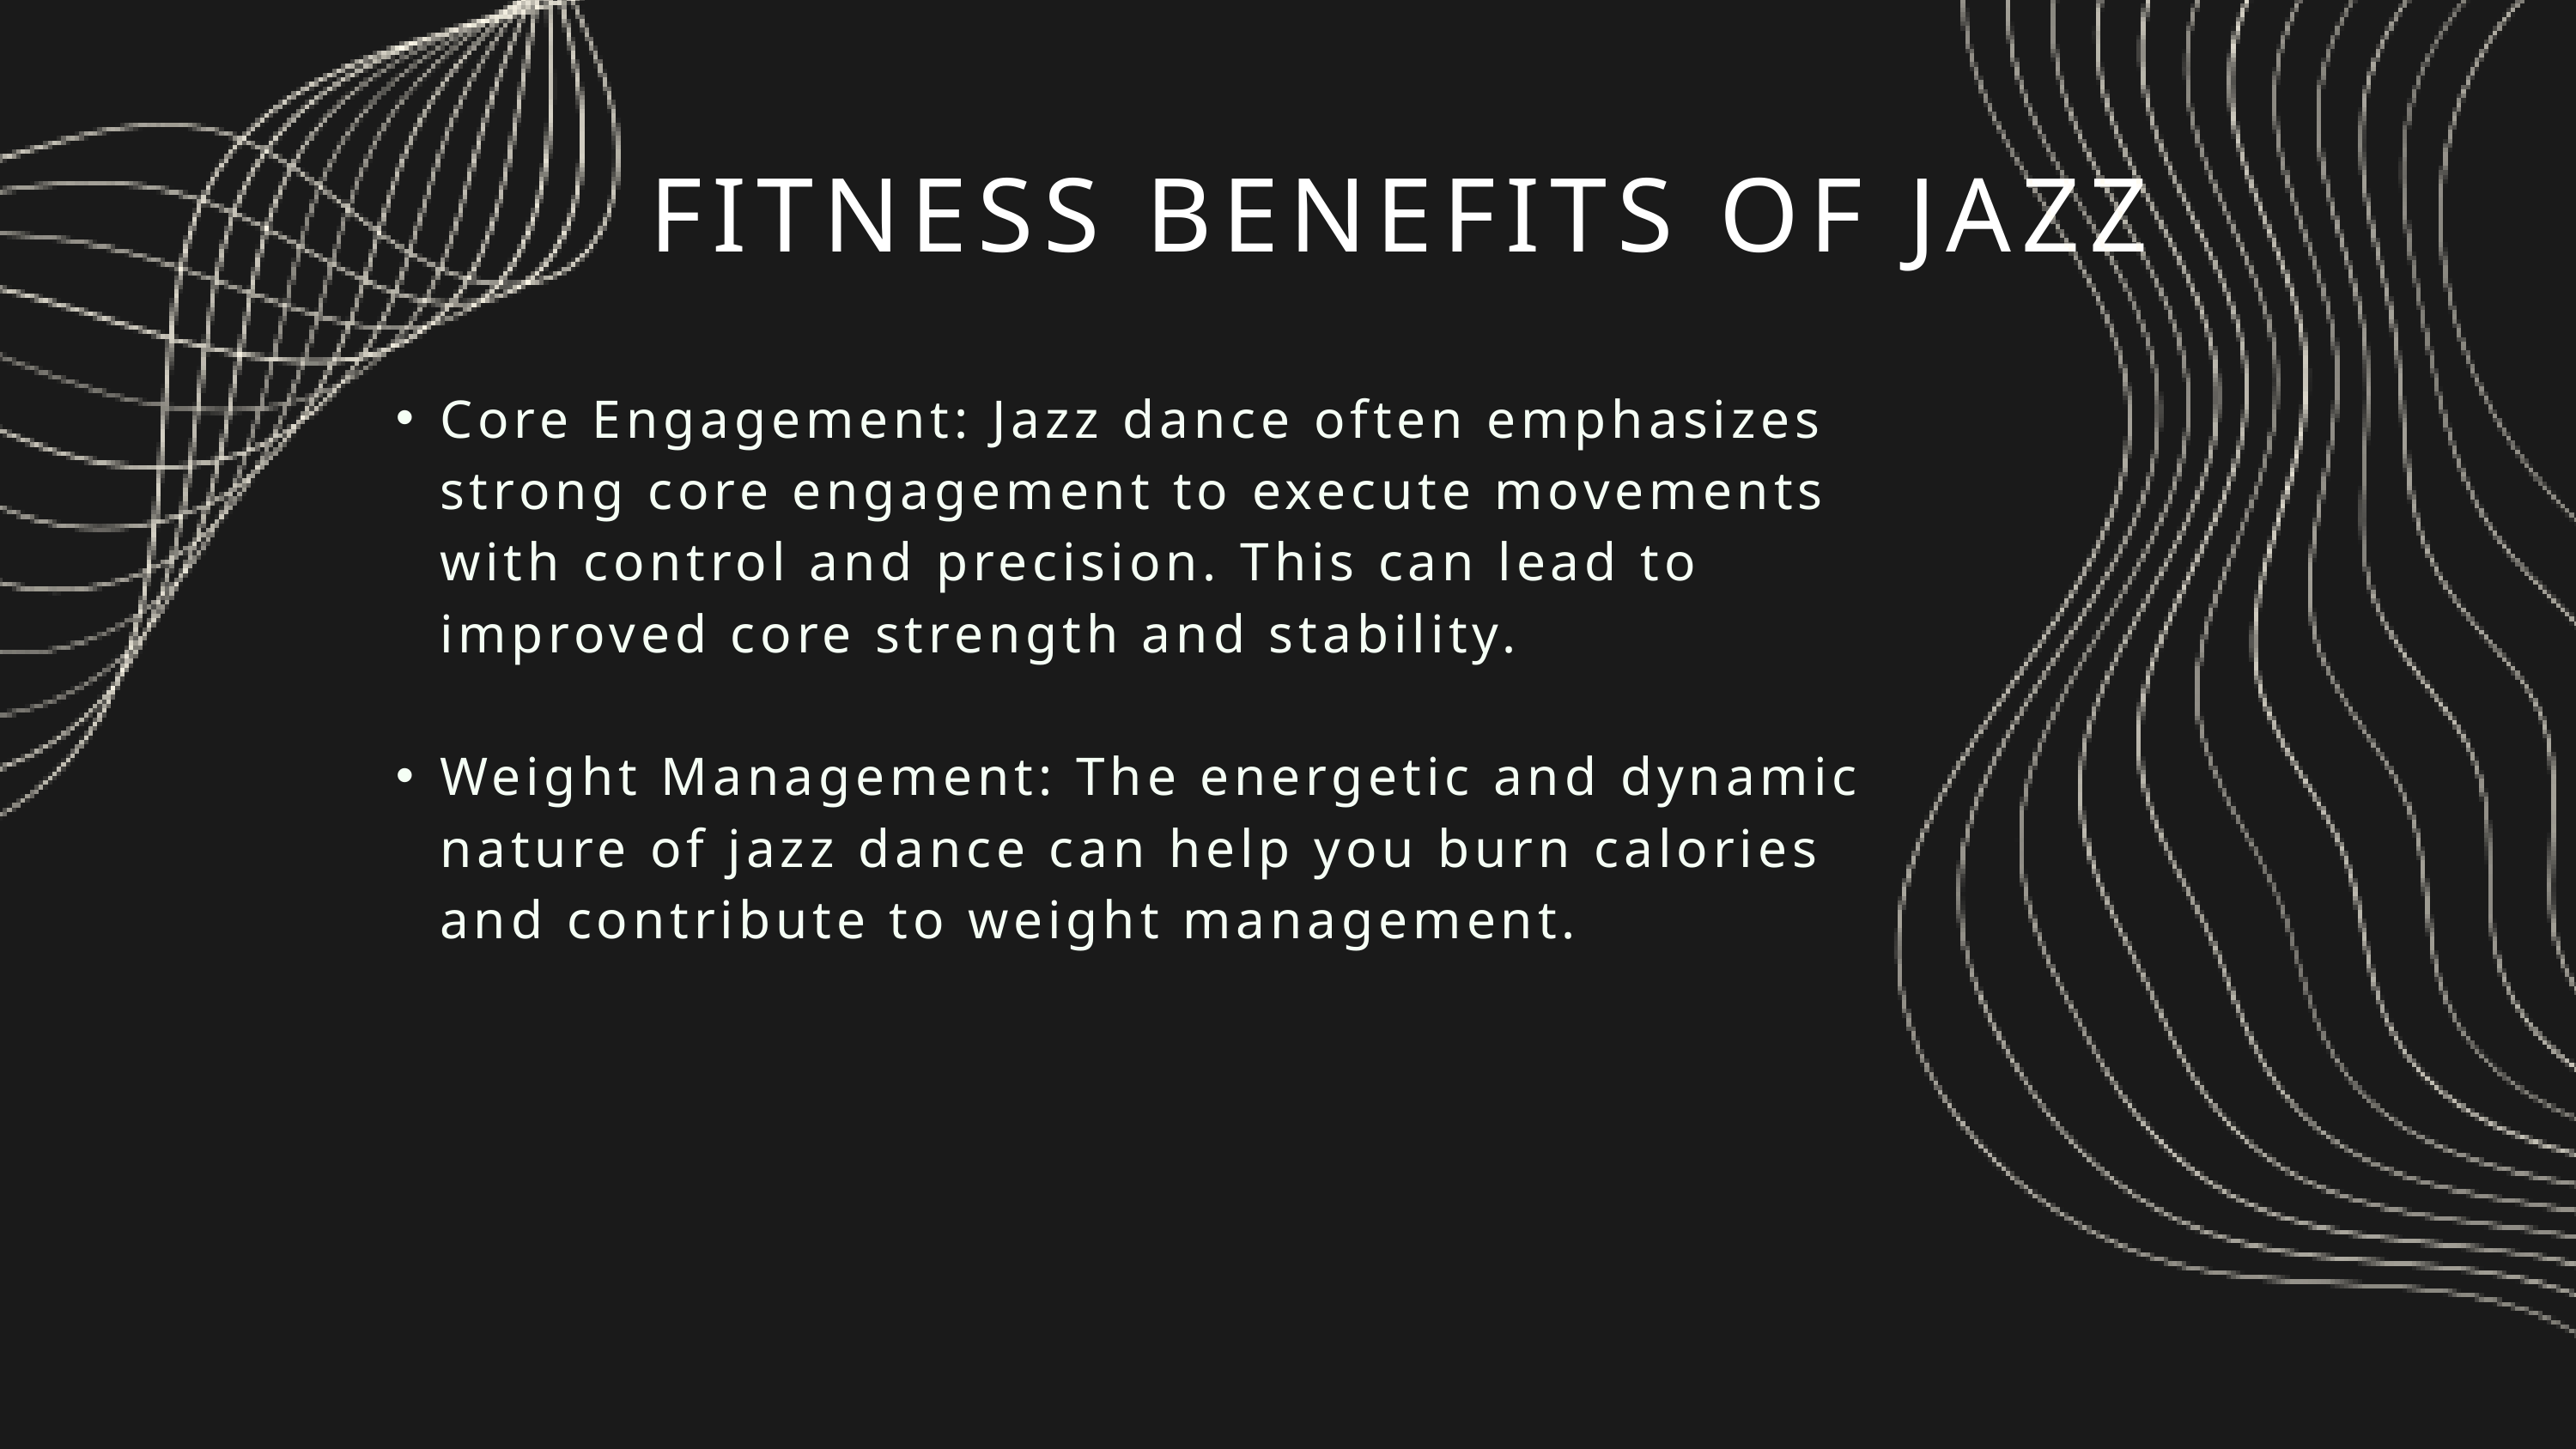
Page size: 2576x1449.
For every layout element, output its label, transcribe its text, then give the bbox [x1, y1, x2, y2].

text_box Core Engagement: Jazz dance often emphasizes strong core engagement to execute movements with control and precision. This can lead to improved core strength and stability. Weight Management: The energetic and dynamic nature of jazz dance can help you burn calories and contribute to weight management. [351, 376, 1894, 949]
text_box [1893, 0, 2576, 1449]
text_box [0, 0, 1081, 844]
text_box FITNESS BENEFITS OF JAZZ [649, 131, 1893, 273]
